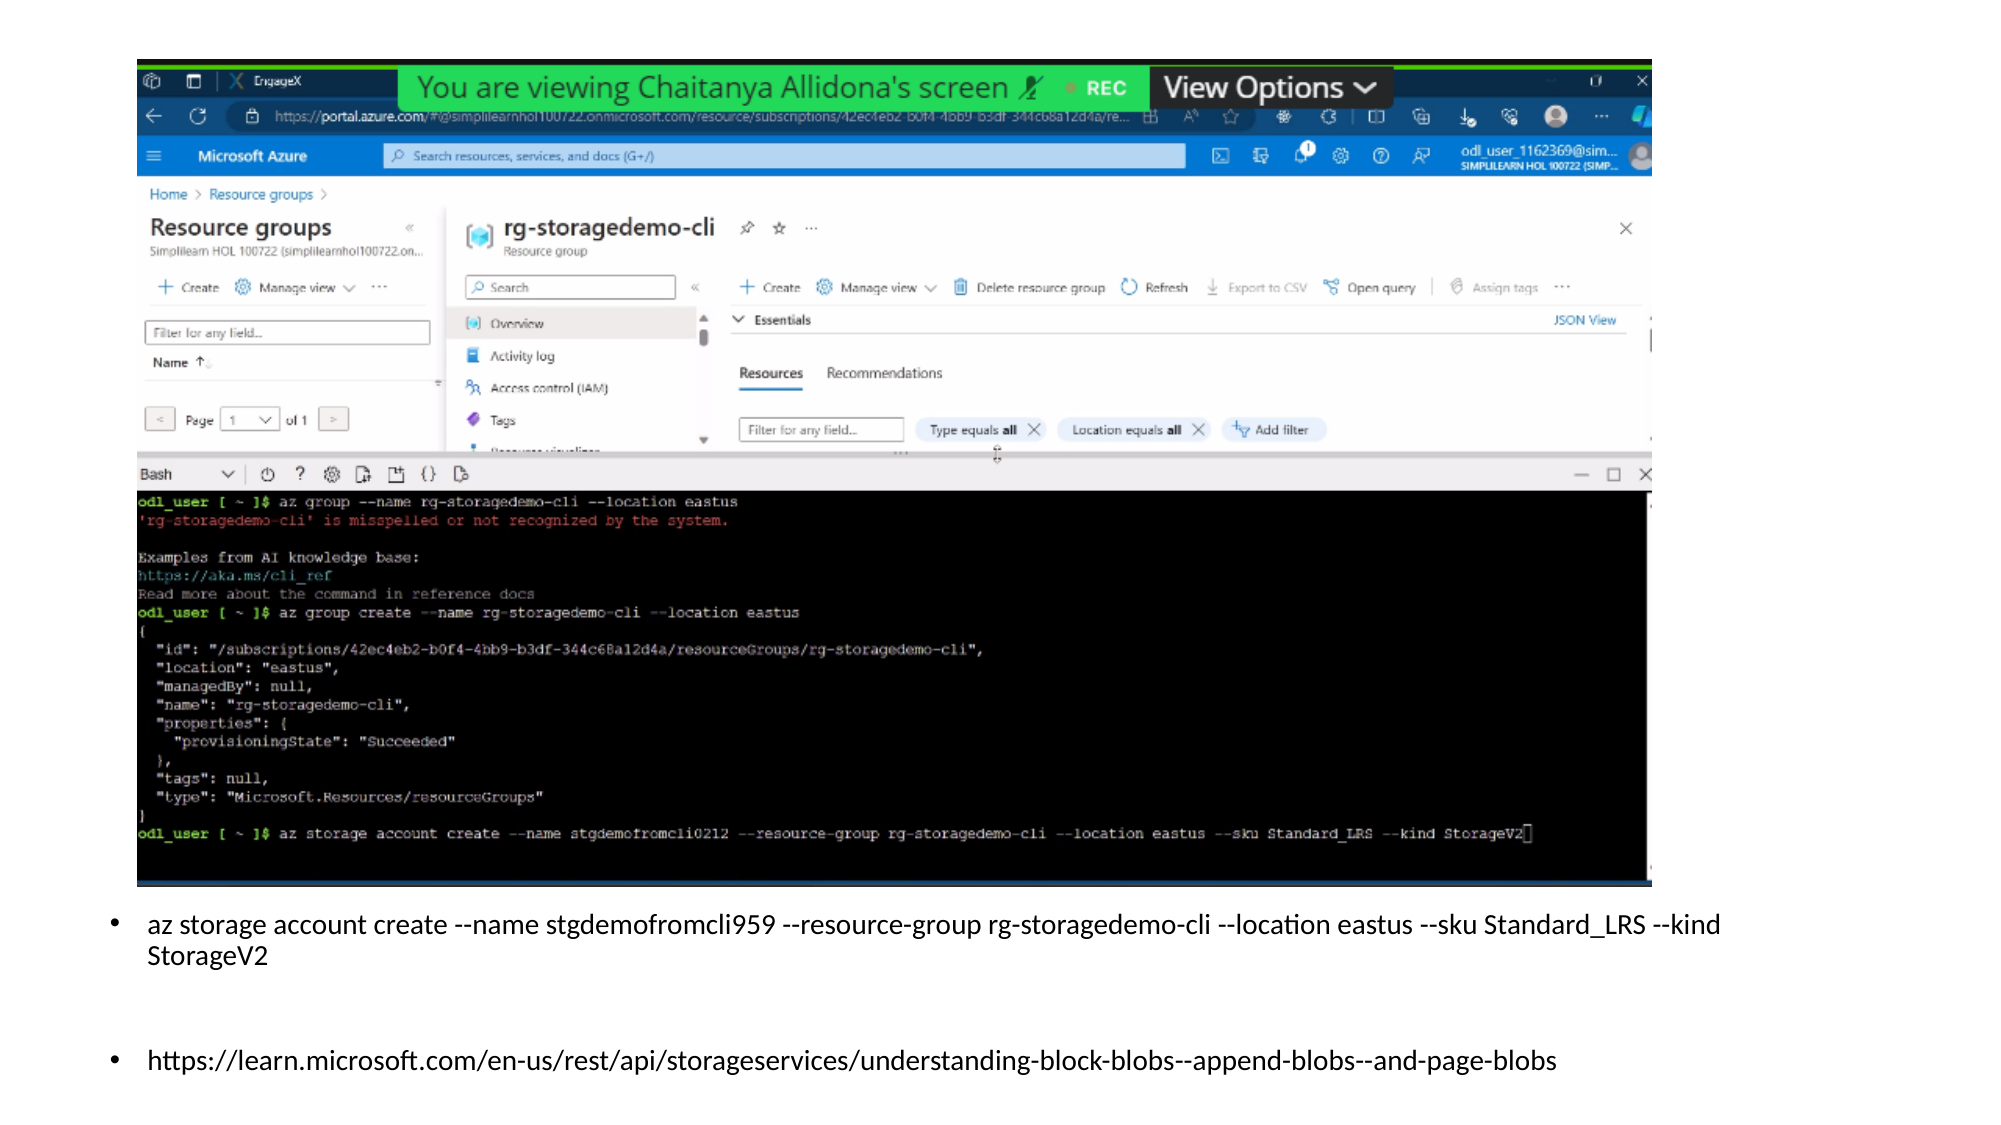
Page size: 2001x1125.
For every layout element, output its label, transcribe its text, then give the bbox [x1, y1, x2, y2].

list az storage account create --name stgdemofromcli959 --resource-group rg-storagedemo-cli --location eastus --sku Standard_LRS --kind StorageV2 https://learn.microsoft.com/en-us/rest/api/storageservices/understanding-block-blobs--append-blobs--and-page-blobs [94, 901, 1820, 1125]
picture [137, 59, 1652, 887]
